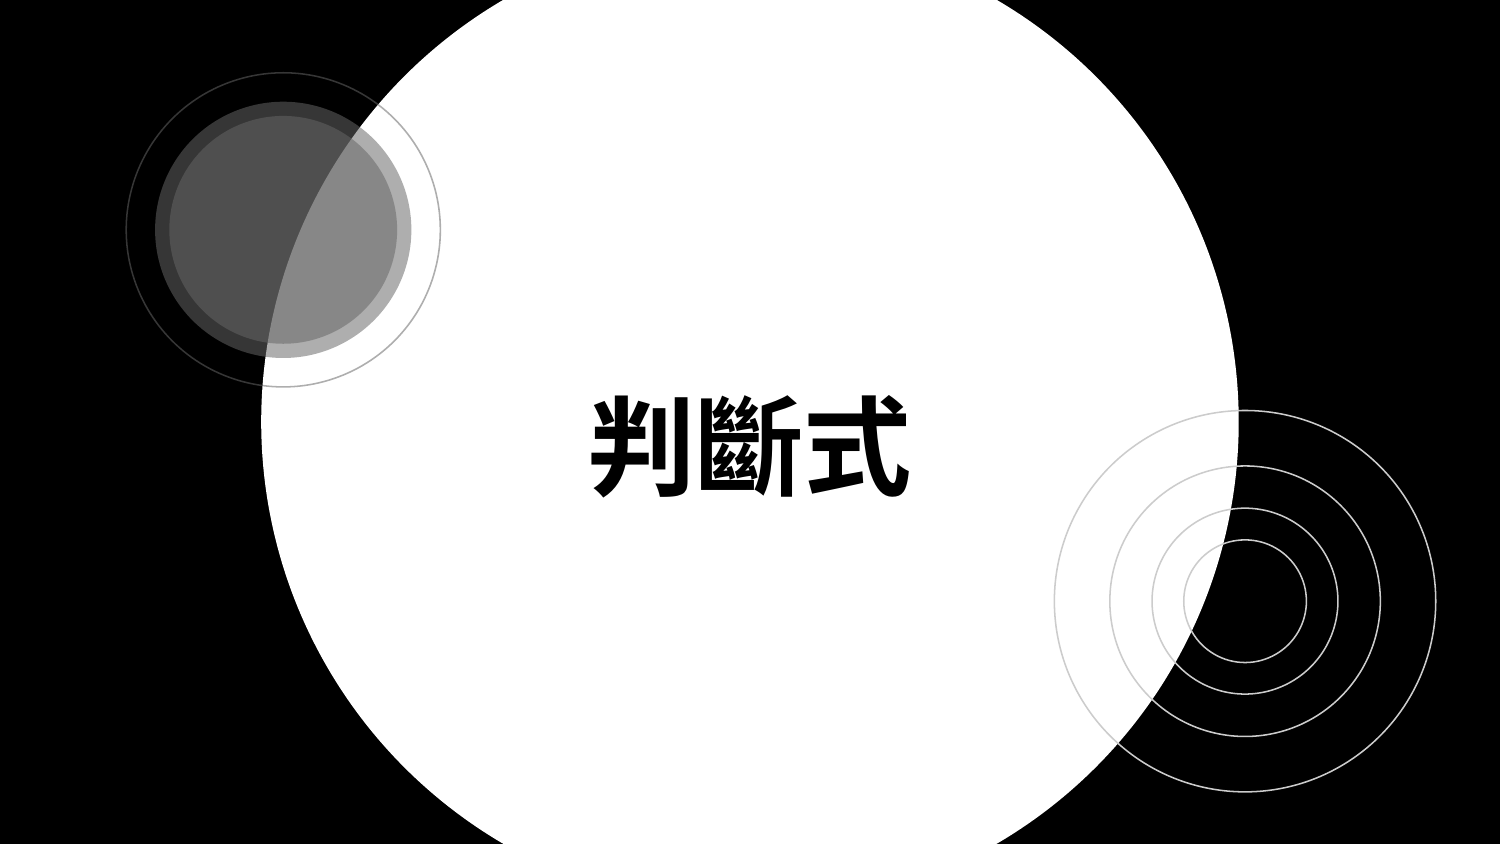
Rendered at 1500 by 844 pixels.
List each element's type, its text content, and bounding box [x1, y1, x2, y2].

title 判斷式 [421, 366, 1079, 524]
